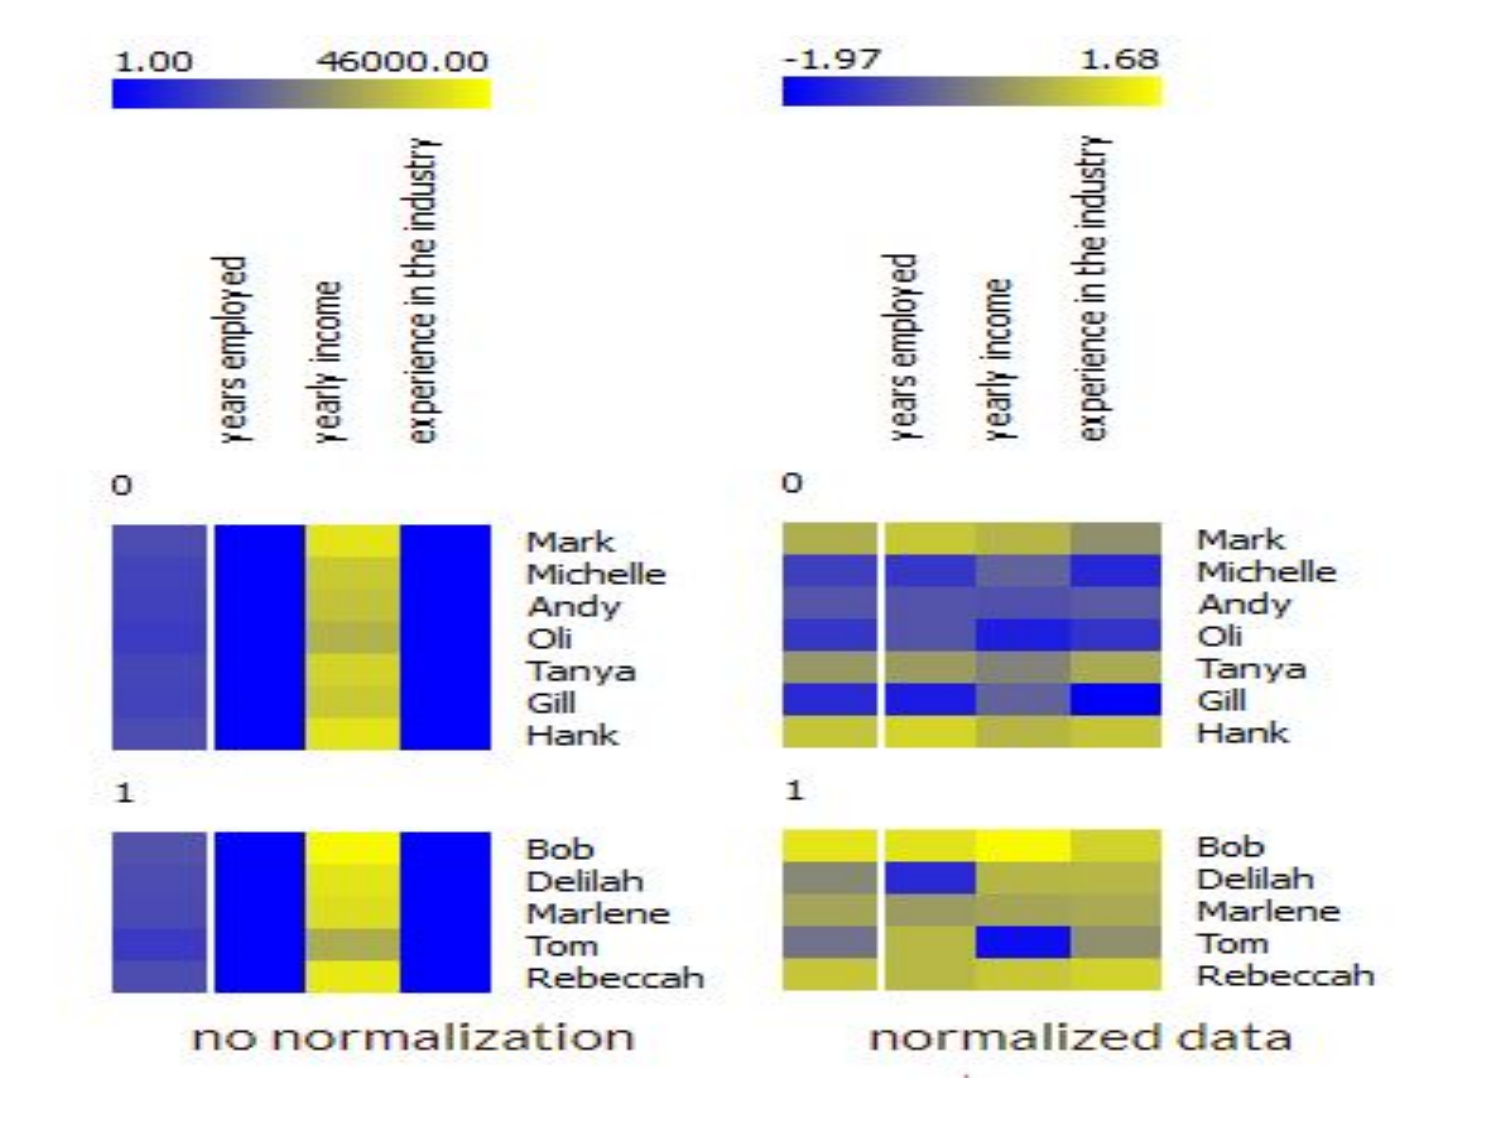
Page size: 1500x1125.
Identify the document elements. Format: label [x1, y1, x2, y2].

list [0, 34, 1500, 1079]
